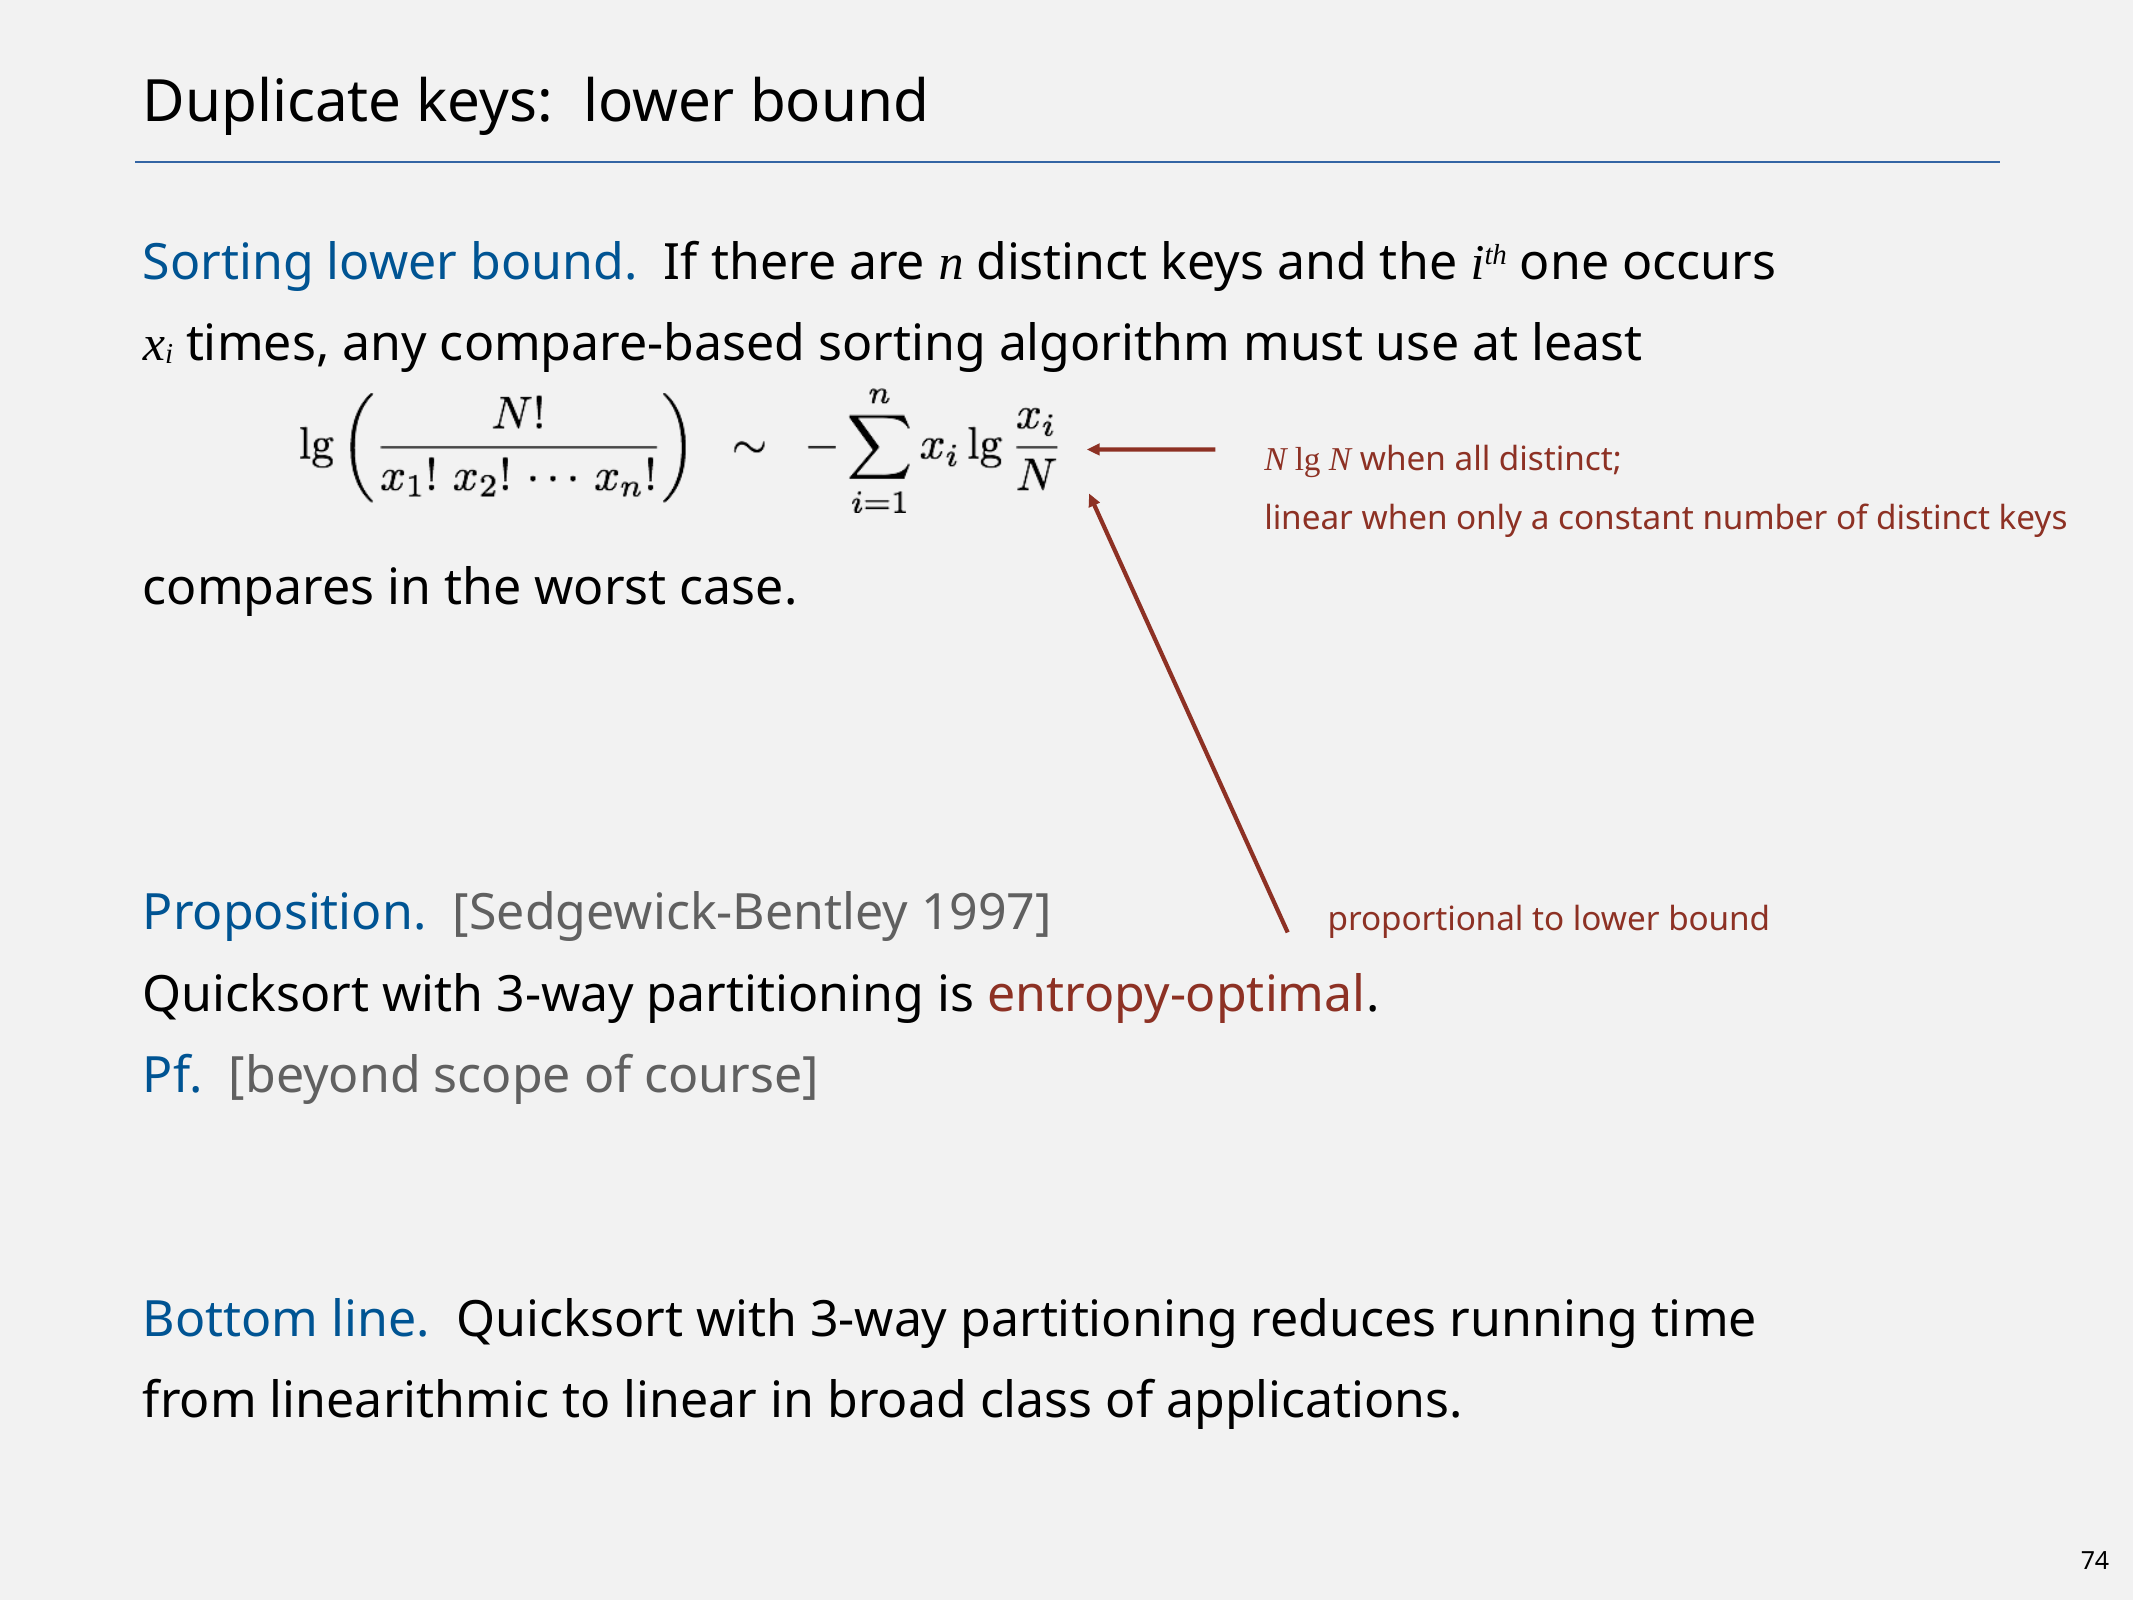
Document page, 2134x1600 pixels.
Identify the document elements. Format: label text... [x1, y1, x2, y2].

text_box [1087, 443, 1216, 456]
list Sorting lower bound. If there are n distinct keys and the ith one occurs xi times, any compare-based sorting algorithm must use at least compares in the worst case. Proposition. [Sedgewick-Bentley 1997] Quicksort with 3-way partitioning is entropy-optimal. Pf. [beyond scope of course] Bottom line. Quicksort with 3-way partitioning reduces running time from linearithmic to linear in broad class of applications. [132, 207, 2001, 1543]
picture [299, 387, 1060, 513]
text_box N lg N when all distinct; linear when only a constant number of distinct keys [1254, 416, 2079, 537]
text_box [1089, 493, 1793, 933]
slide_number 74 [2069, 1537, 2121, 1587]
title Duplicate keys: lower bound [132, 0, 2001, 134]
